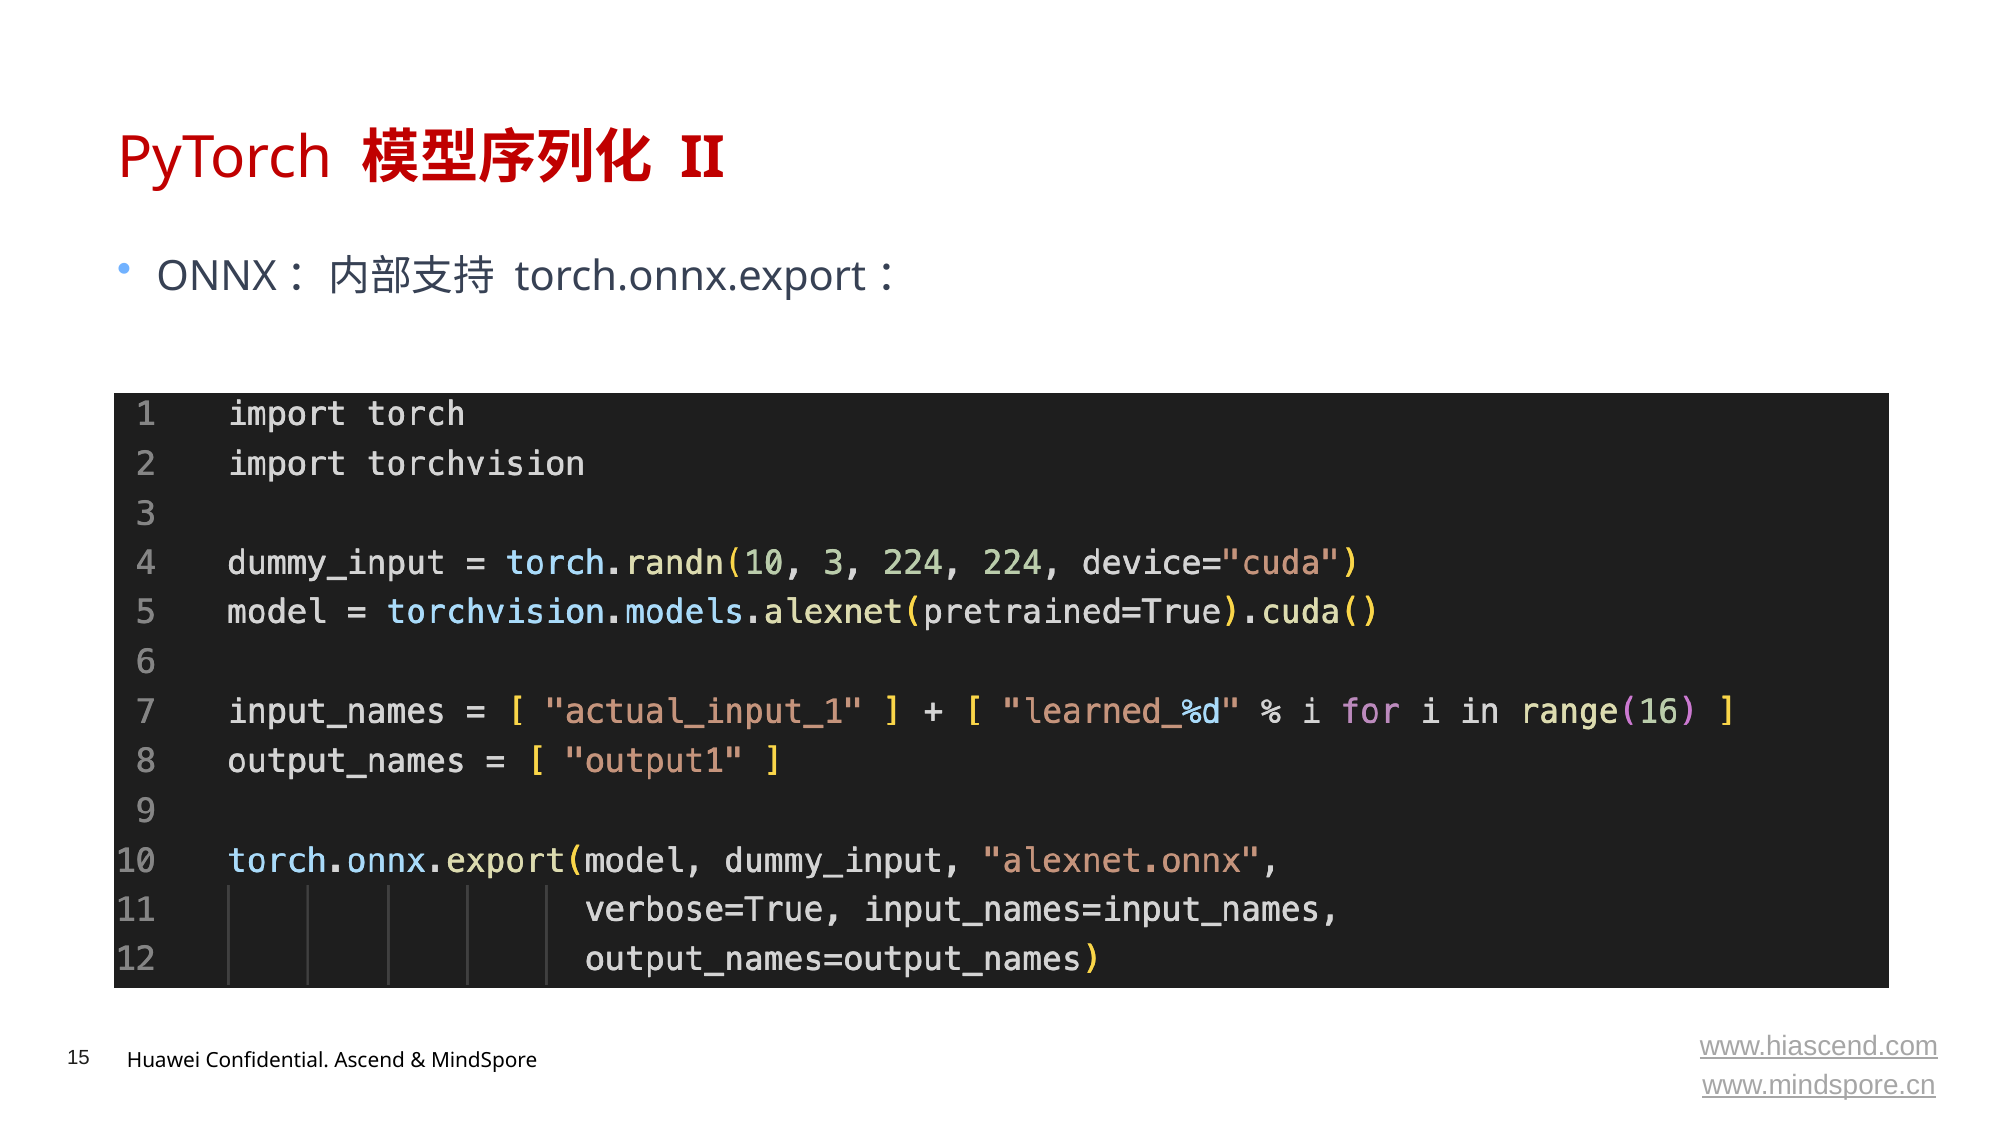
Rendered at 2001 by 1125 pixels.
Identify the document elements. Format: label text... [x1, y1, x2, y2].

picture [113, 393, 1889, 988]
list ONNX：内部支持 torch.onnx.export： [102, 231, 1901, 315]
title PyTorch 模型序列化 II [102, 111, 1901, 209]
